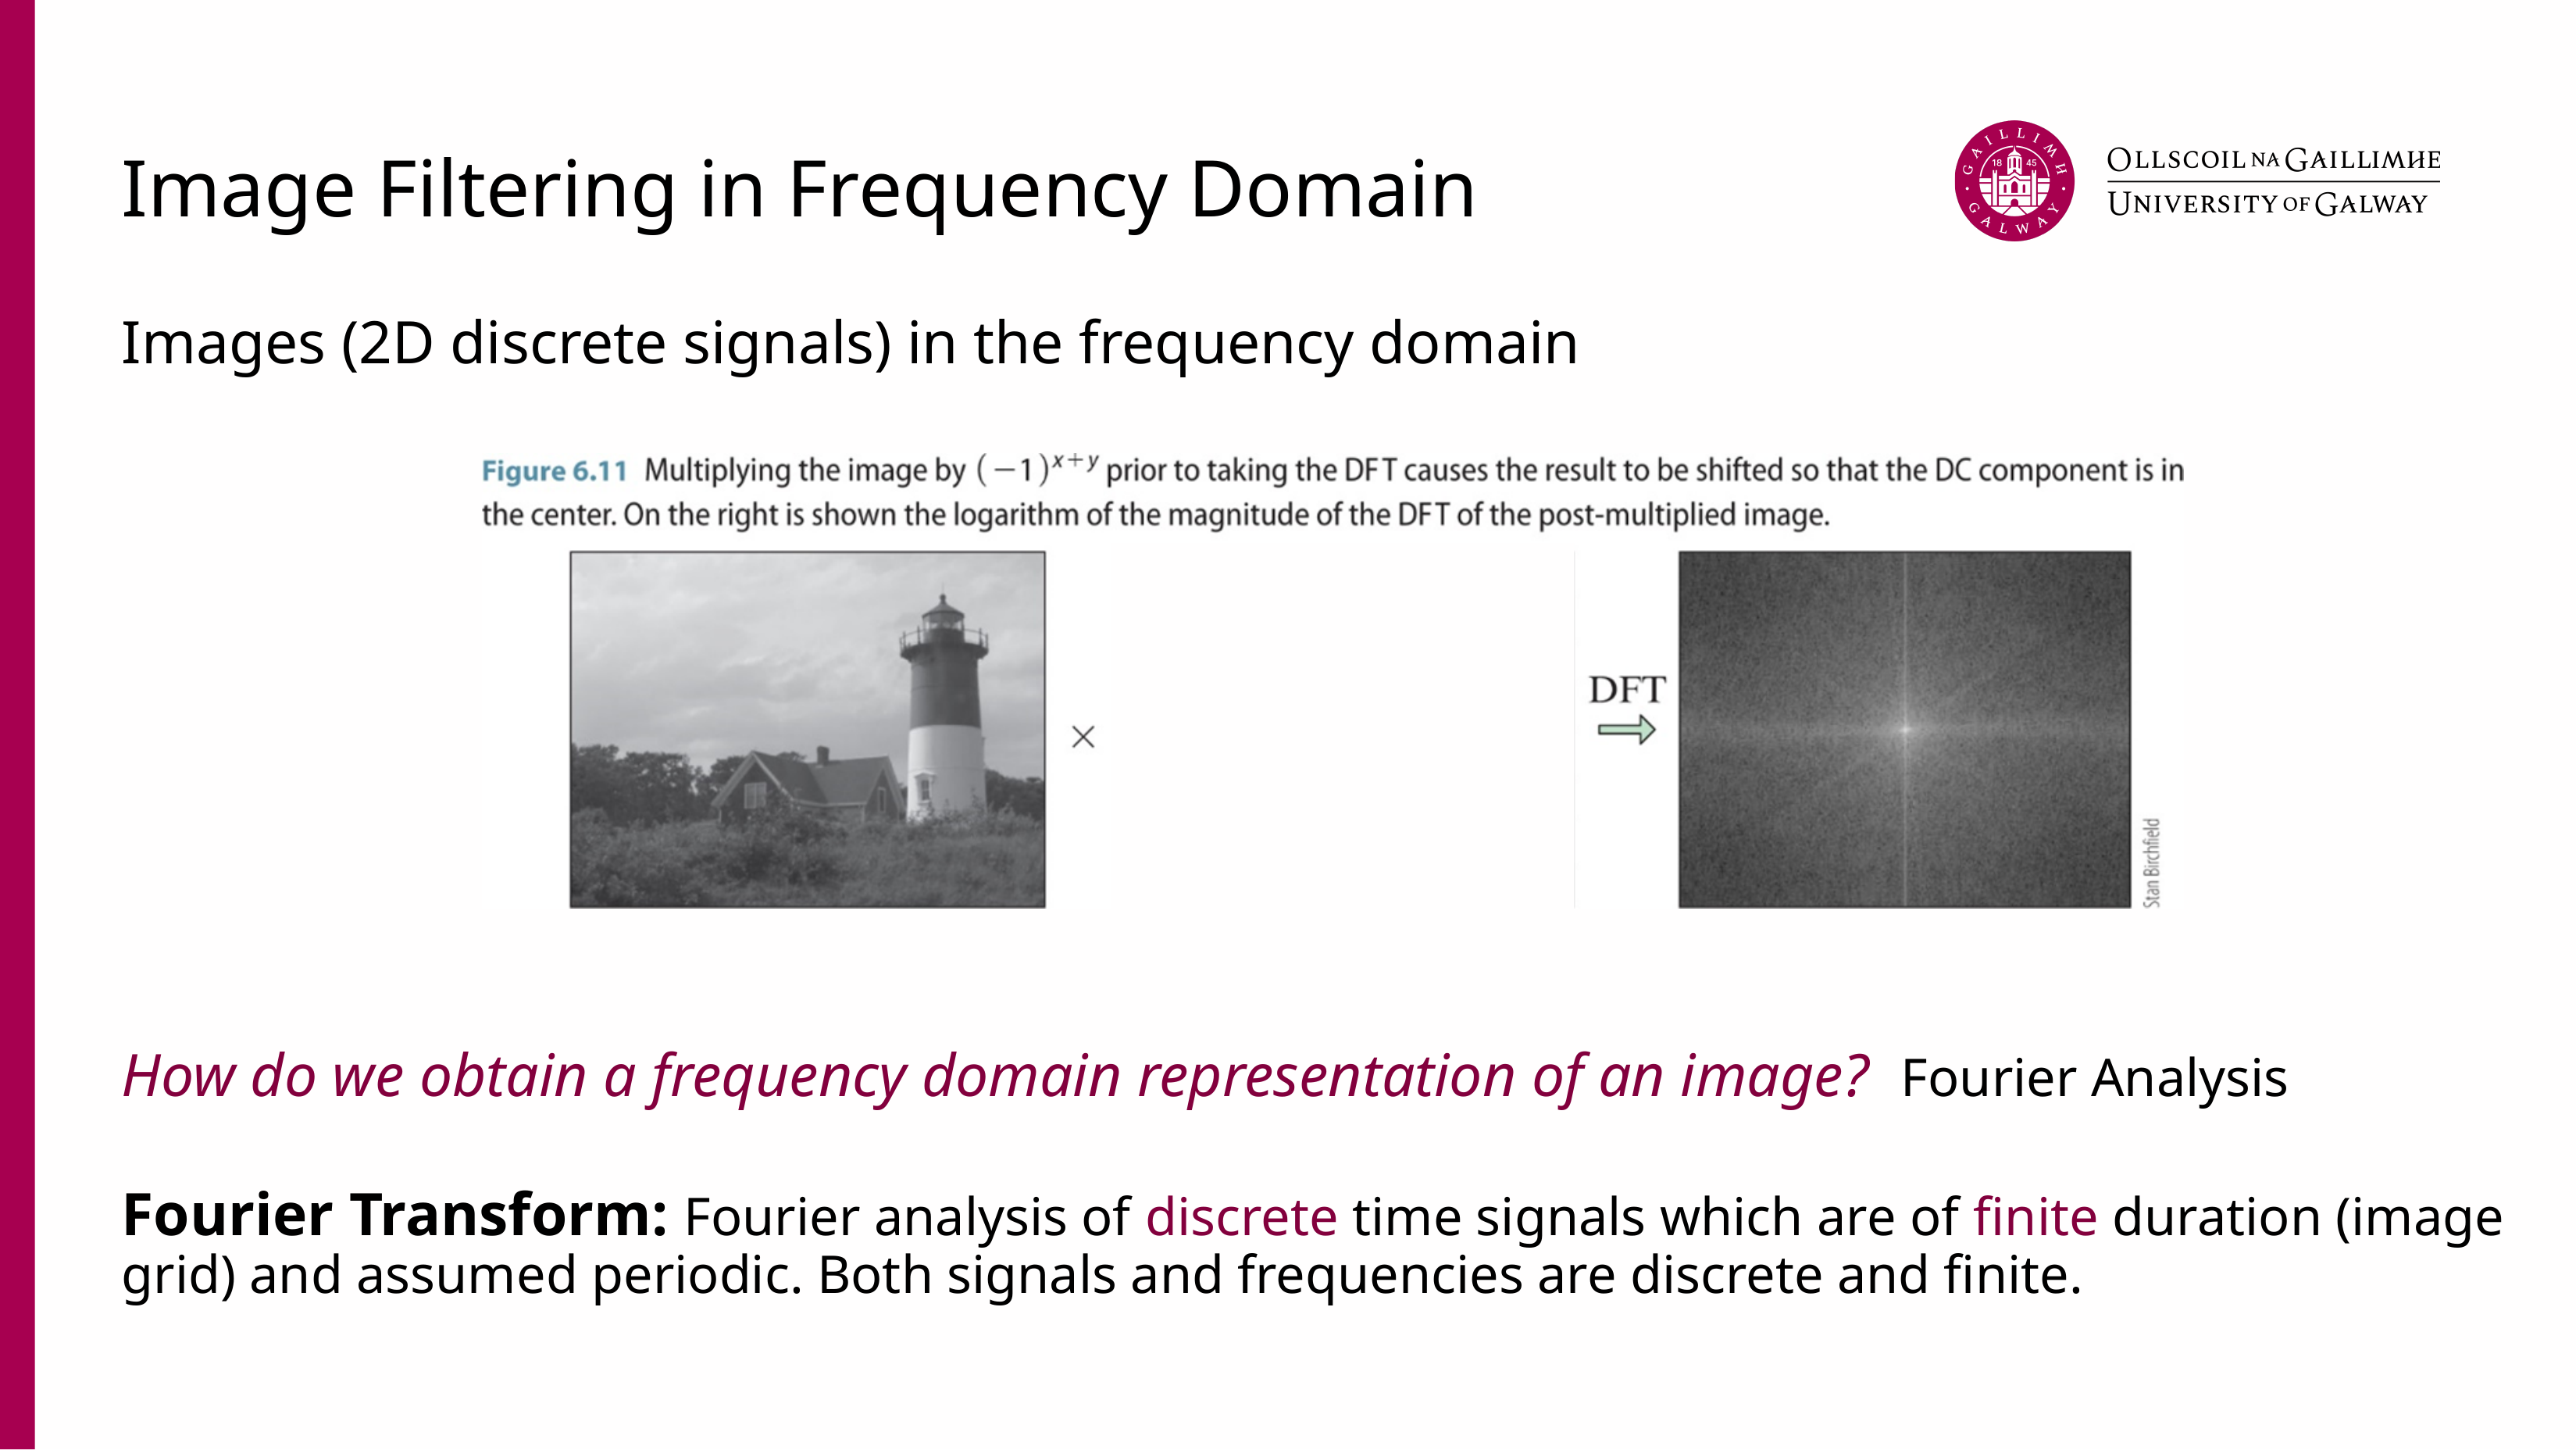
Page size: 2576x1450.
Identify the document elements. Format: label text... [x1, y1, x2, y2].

title Image Filtering in Frequency Domain [109, 132, 1989, 263]
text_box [482, 453, 2184, 927]
list Images (2D discrete signals) in the frequency domain How do we obtain a frequency domain representation of an image? Fourier Analysis Fourier Transform: Fourier analysis of discrete time signals which are of finite duration (image grid) and assumed periodic. Both signals and frequencies are discrete and finite. [109, 307, 2543, 1266]
